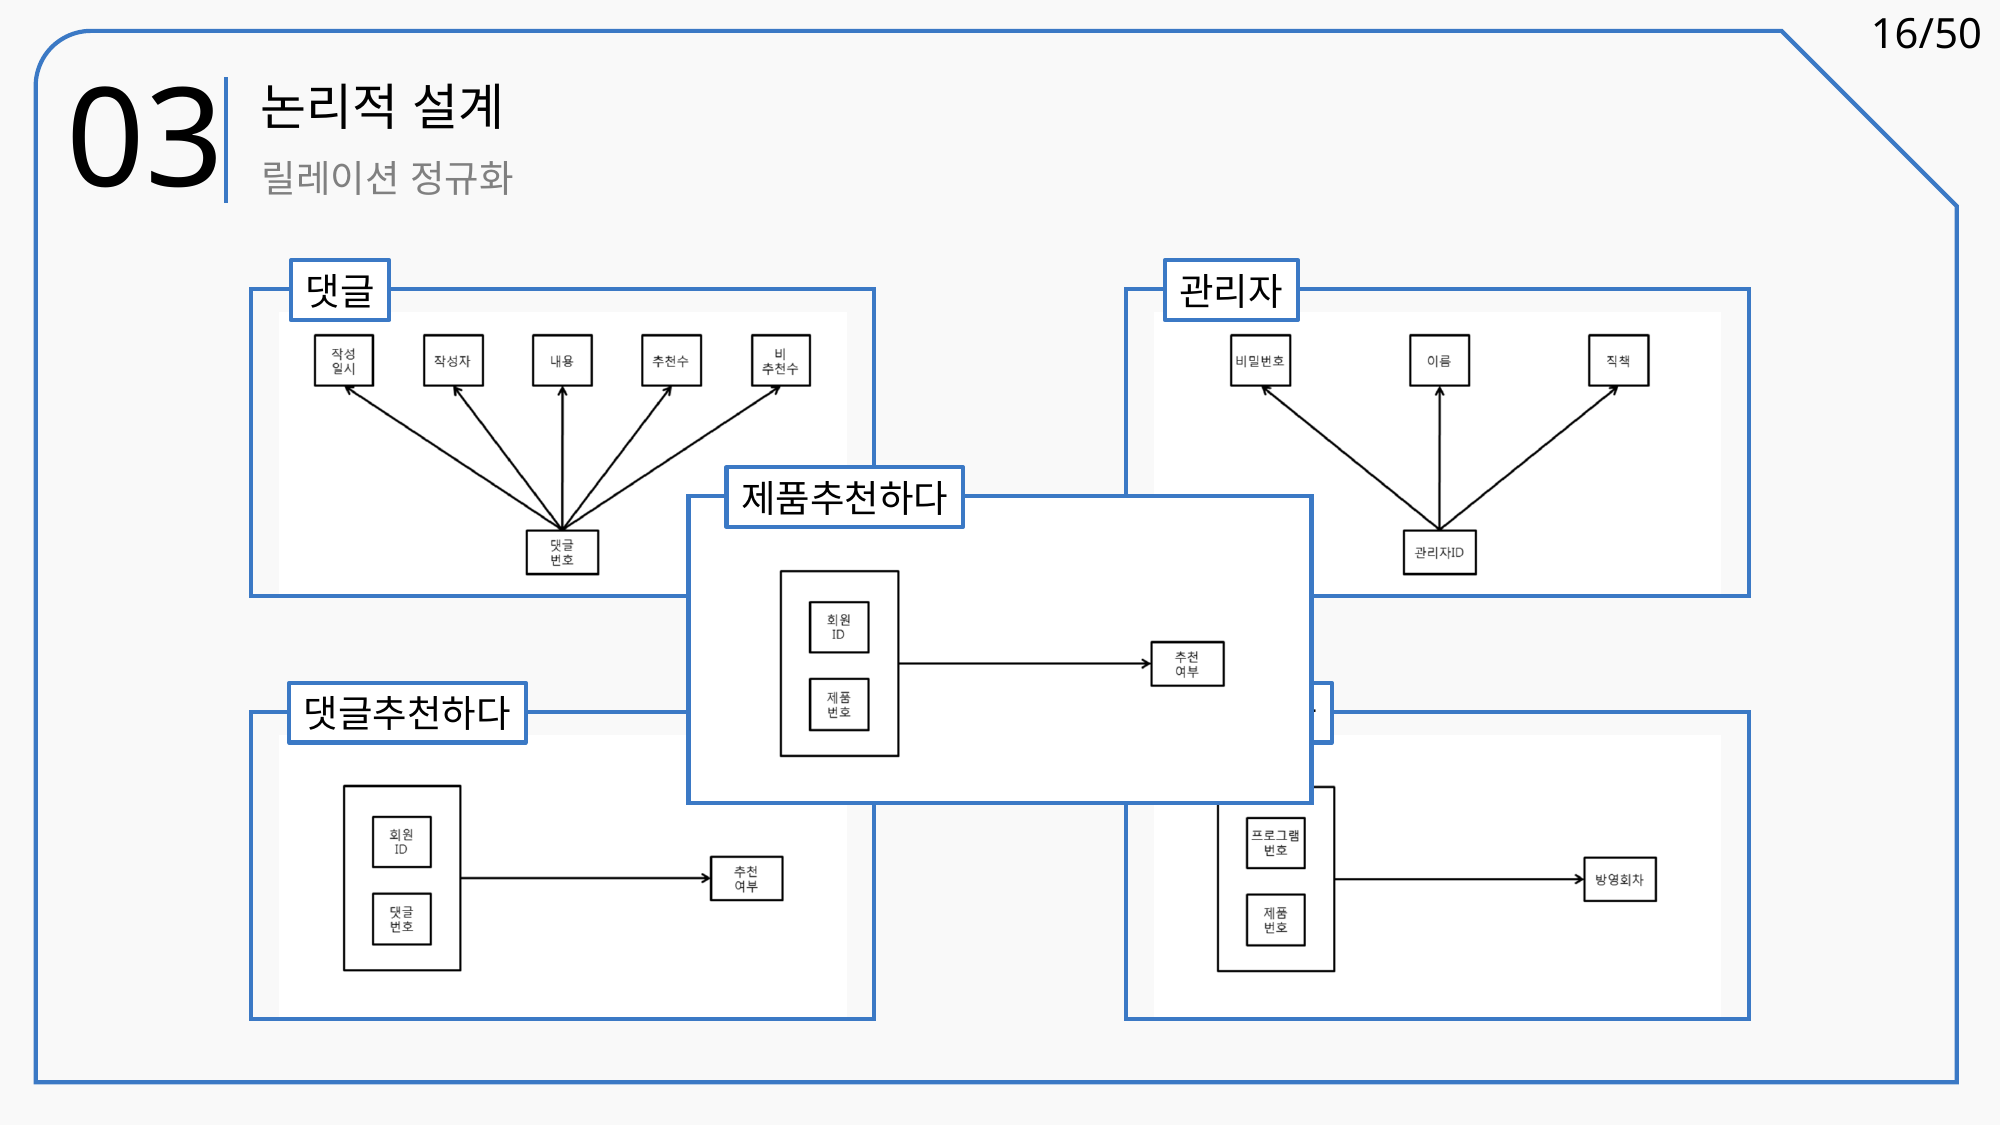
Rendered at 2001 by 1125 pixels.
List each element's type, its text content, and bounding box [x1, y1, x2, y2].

text_box [34, 29, 1958, 1084]
text_box 논리적 설계 [245, 67, 520, 143]
text_box 03 [52, 41, 240, 221]
text_box 릴레이션 정규화 [247, 147, 529, 208]
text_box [251, 260, 875, 597]
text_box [688, 467, 1312, 804]
text_box 16/50 [1855, 0, 1998, 65]
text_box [1125, 260, 1749, 597]
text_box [1125, 682, 1749, 1019]
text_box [251, 682, 875, 1019]
